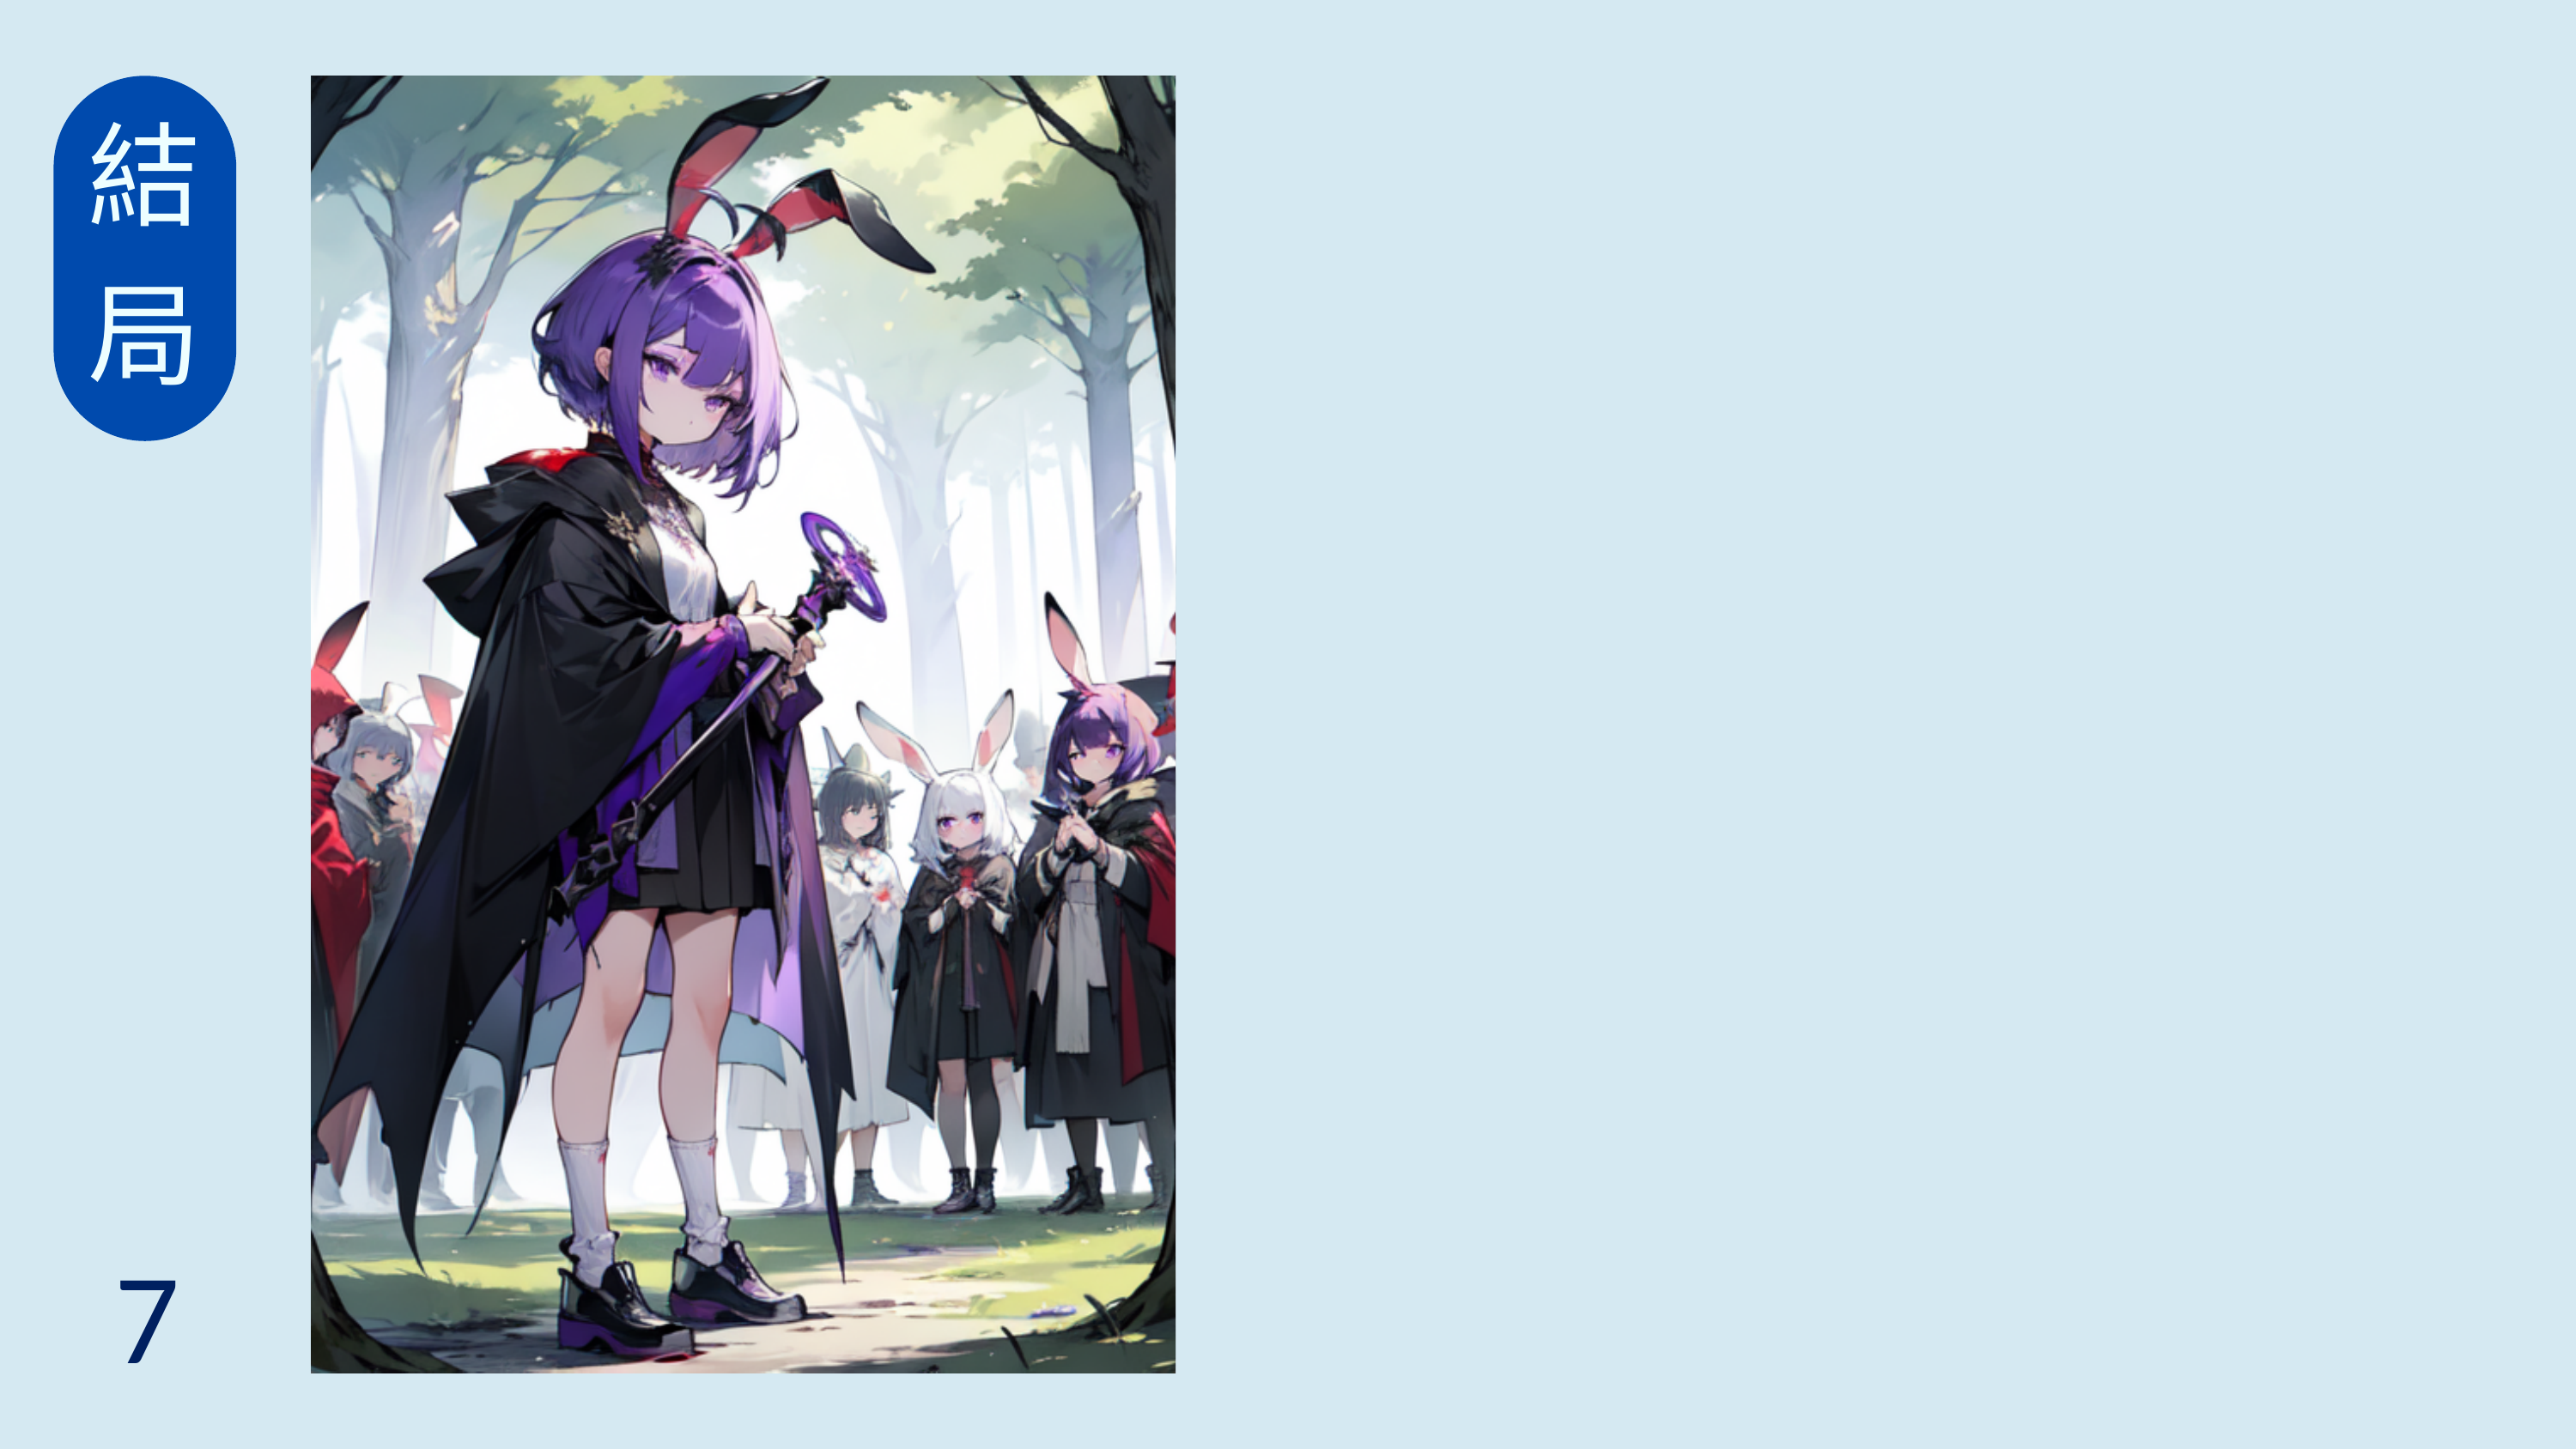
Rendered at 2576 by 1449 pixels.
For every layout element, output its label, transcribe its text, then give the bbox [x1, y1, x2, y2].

text_box 7 [101, 1228, 188, 1396]
text_box [310, 76, 1176, 1373]
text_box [0, 167, 328, 350]
text_box 結 局 [76, 356, 213, 399]
text_box 結 局 [76, 82, 213, 166]
